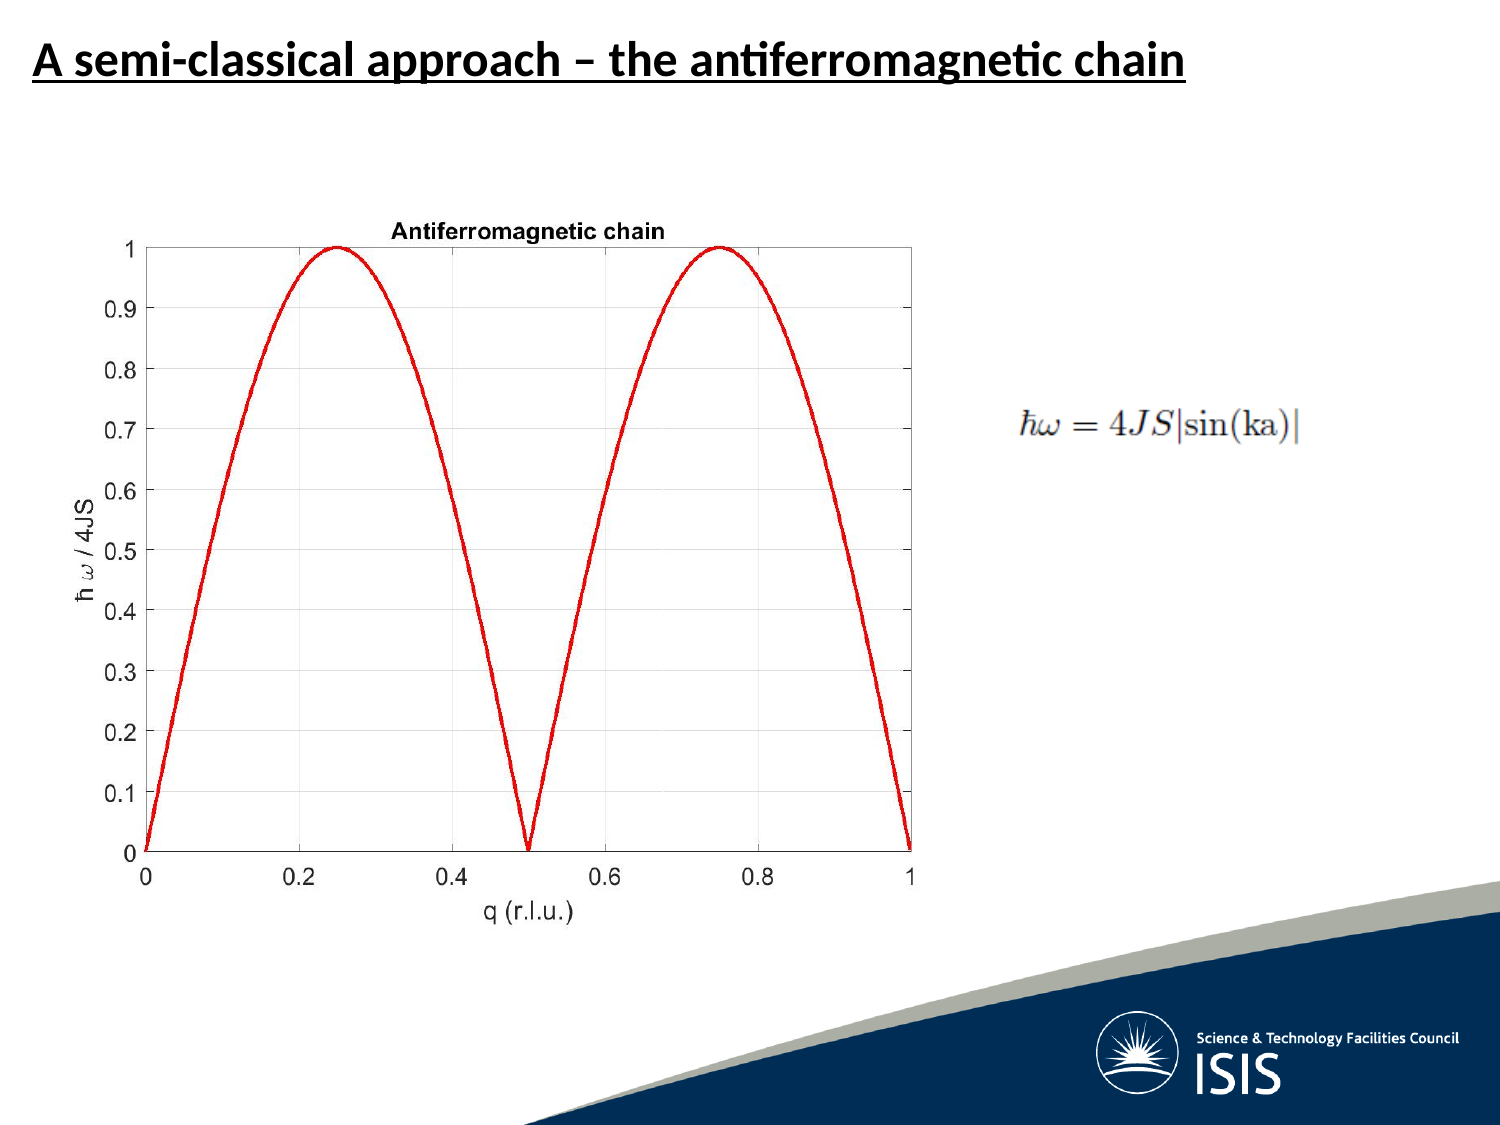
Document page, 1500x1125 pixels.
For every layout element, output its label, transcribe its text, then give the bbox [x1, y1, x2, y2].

picture [0, 192, 1500, 1125]
text_box A semi-classical approach – the antiferromagnetic chain [17, 19, 1483, 94]
